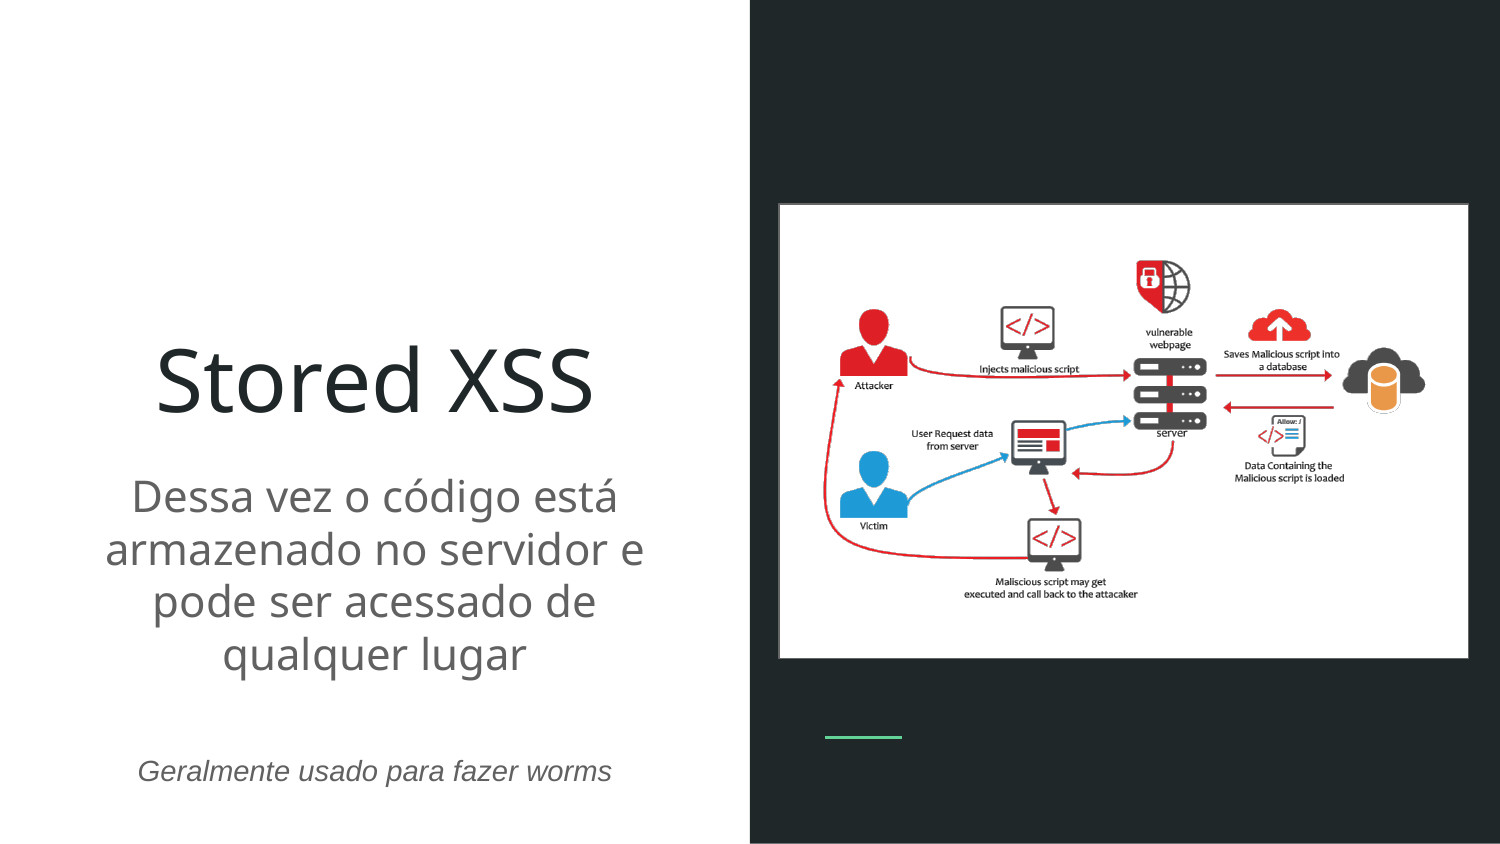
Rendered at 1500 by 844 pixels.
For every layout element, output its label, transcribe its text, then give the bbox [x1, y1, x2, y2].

text_box Geralmente usado para fazer worms [43, 737, 708, 812]
subtitle Dessa vez o código está armazenado no servidor e pode ser acessado de qualquer lugar [43, 454, 708, 675]
picture [778, 203, 1470, 660]
title Stored XSS [43, 197, 708, 446]
